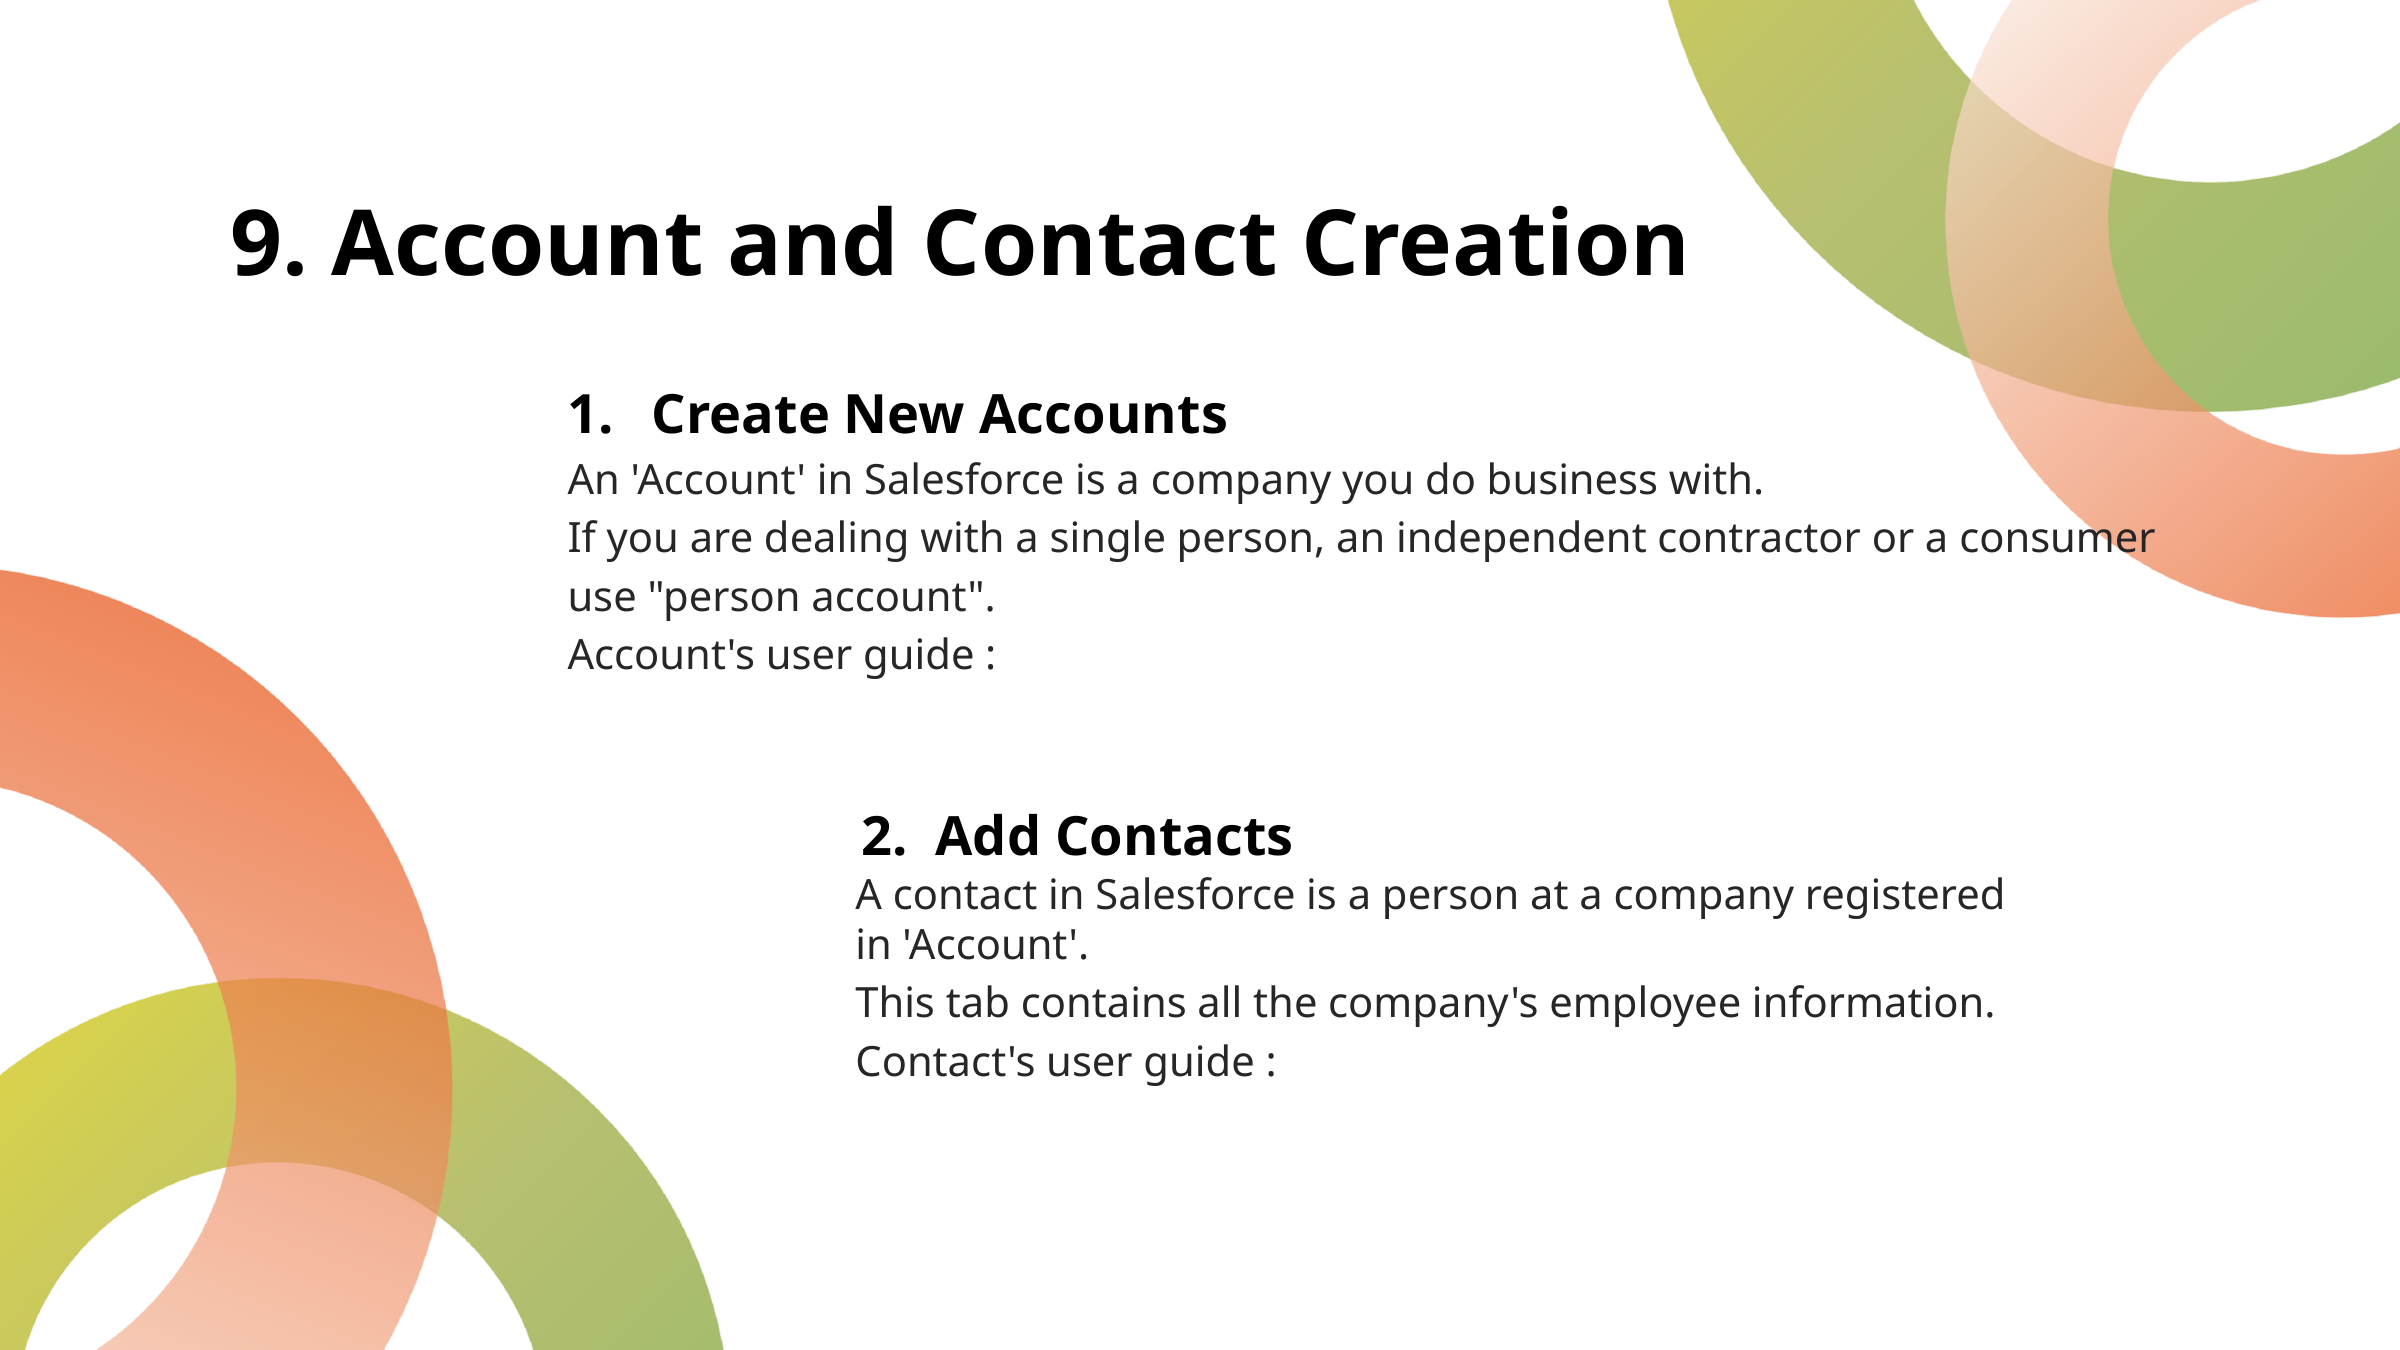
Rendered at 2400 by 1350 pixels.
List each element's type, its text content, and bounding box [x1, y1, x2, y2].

picture [0, 545, 760, 1350]
text_box An 'Account' in Salesforce is a company you do business with. If you are dealing with a single person, an independent contractor or a consumer use "person account". Account's user guide : [552, 445, 2245, 792]
text_box 2. Add Contacts [846, 790, 1284, 860]
text_box 9. Account and Contact Creation [215, 172, 1556, 287]
text_box Create New Accounts [552, 368, 1128, 437]
picture [1639, 0, 2400, 627]
text_box A contact in Salesforce is a person at a company registered in 'Account'. This tab contains all the company's employee information. Contact's user guide : [840, 860, 2060, 1096]
